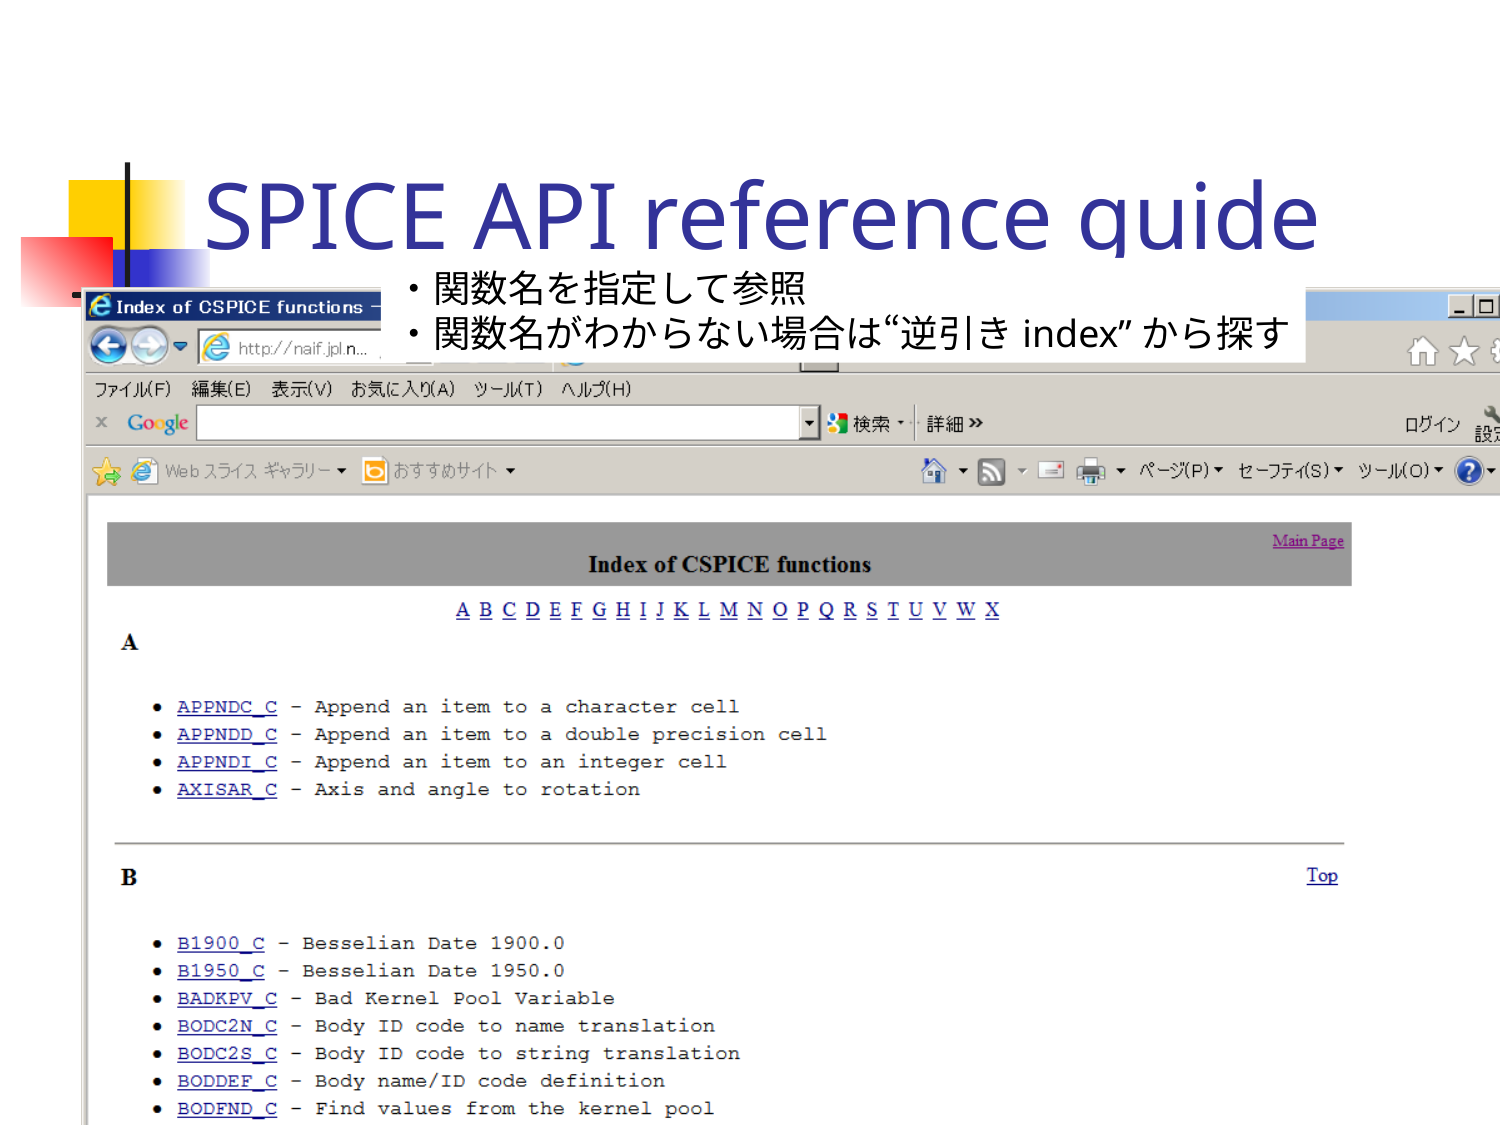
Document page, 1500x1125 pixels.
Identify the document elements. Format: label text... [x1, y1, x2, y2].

picture [81, 287, 1500, 1125]
title SPICE API reference guide [188, 35, 1468, 275]
text_box ・関数名を指定して参照 ・関数名がわからない場合は“逆引きindex”から探す [380, 257, 1306, 286]
